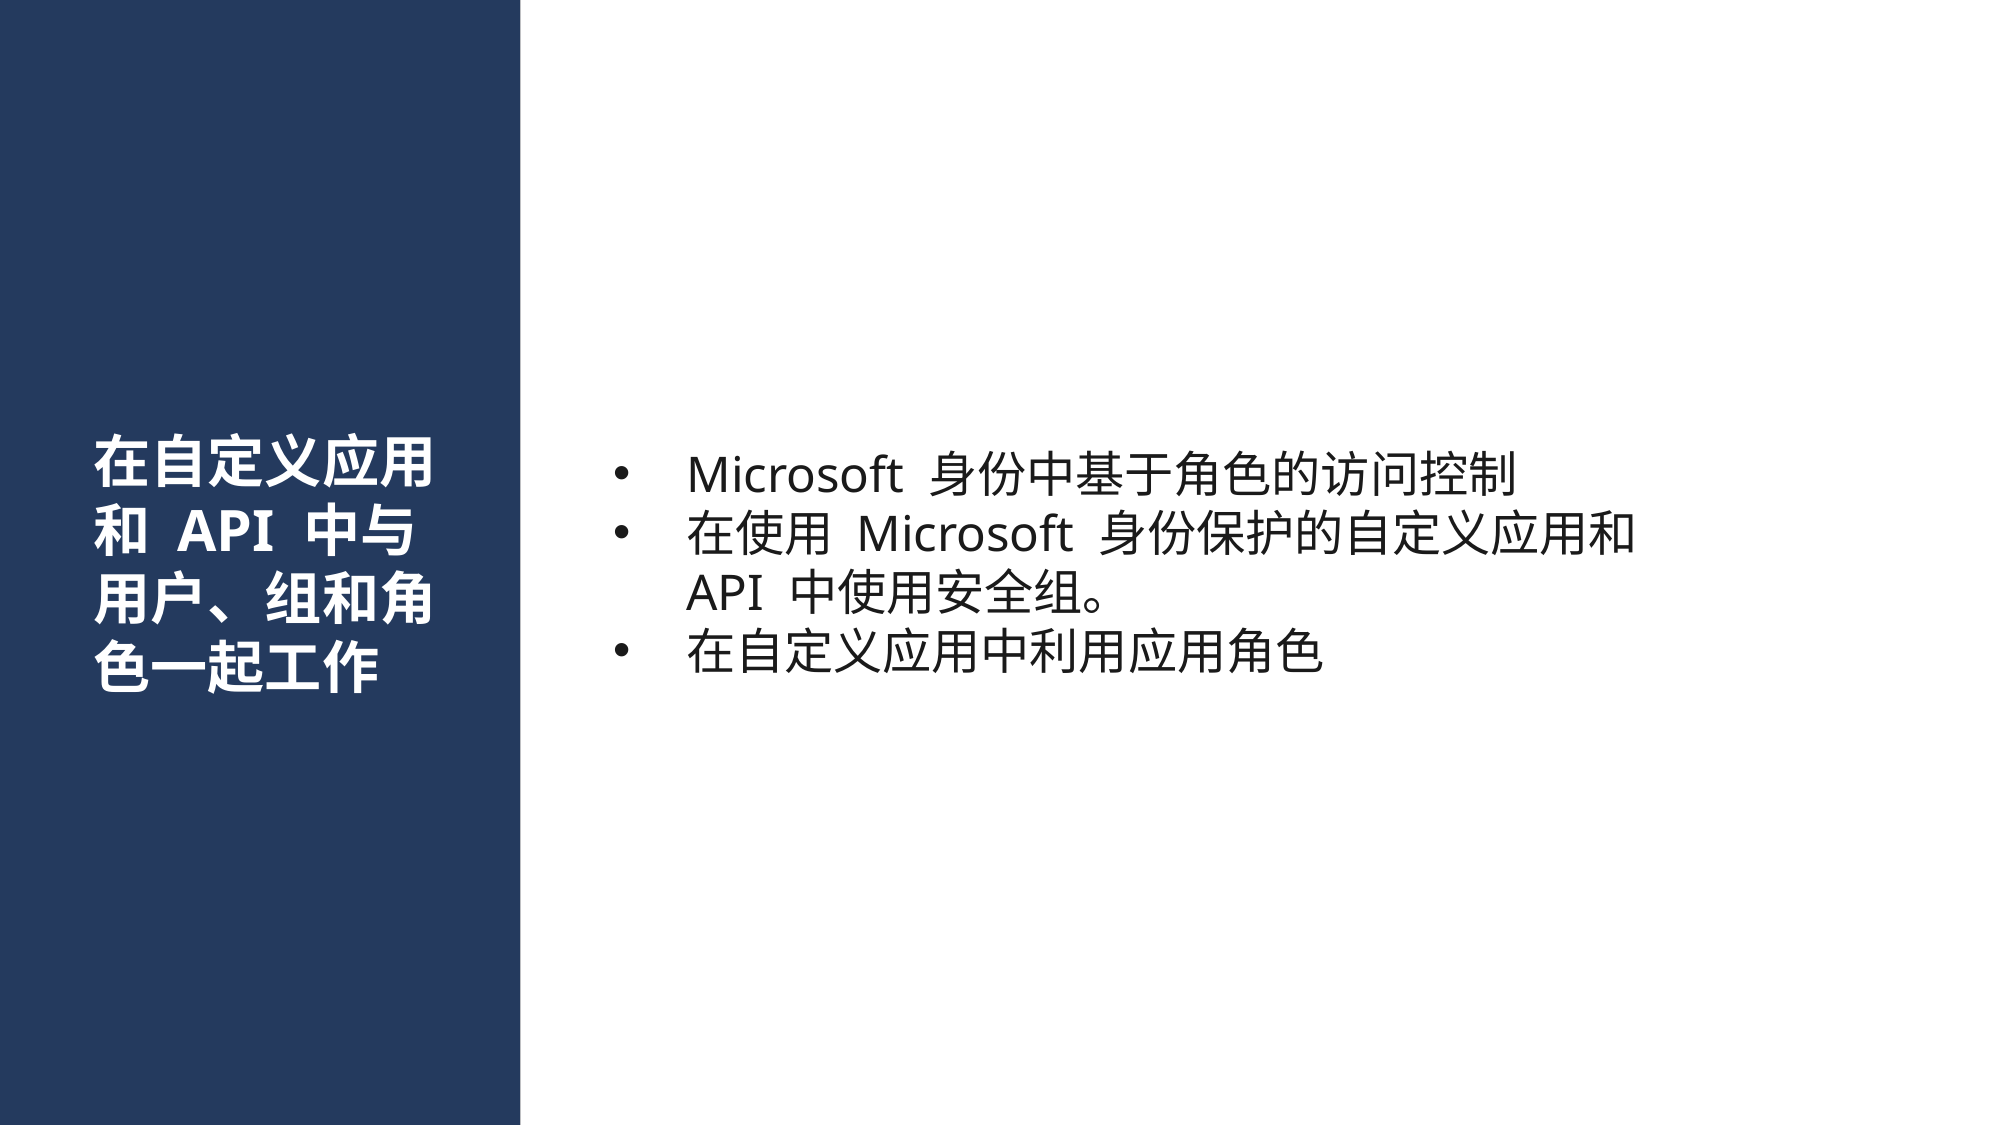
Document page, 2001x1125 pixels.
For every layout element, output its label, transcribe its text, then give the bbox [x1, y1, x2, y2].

picture [0, 0, 2001, 1125]
title 在自定义应用和 API 中与用户、组和角色一起工作 [93, 423, 456, 702]
text_box Microsoft 身份中基于角色的访问控制 在使用 Microsoft 身份保护的自定义应用和 API 中使用安全组。 在自定义应用中利用应用角色 [613, 443, 1668, 680]
